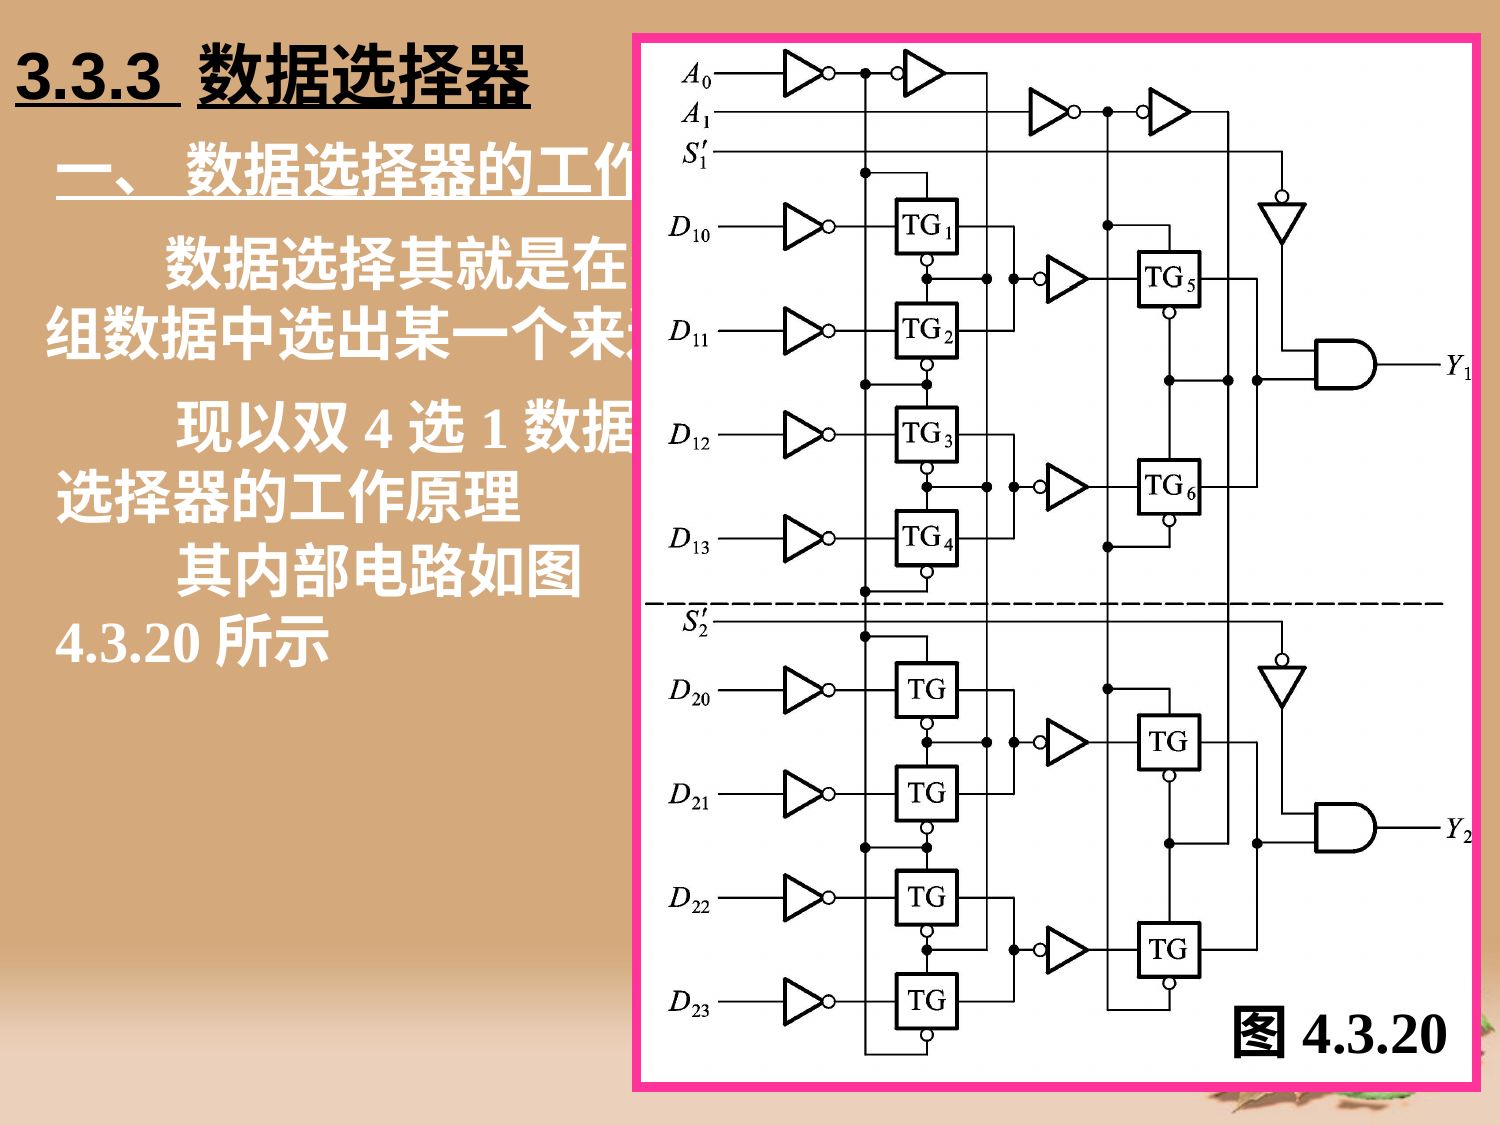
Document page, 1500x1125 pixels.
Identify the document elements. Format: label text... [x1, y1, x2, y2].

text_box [641, 42, 1472, 1083]
text_box 现以双4选1数据选择器74HC153为例说明数据选择器的工作原理 [41, 397, 632, 523]
title 3.3.3 数据选择器 [0, 31, 579, 114]
text_box 一、 数据选择器的工作原理 [41, 125, 632, 211]
text_box 其内部电路如图4.3.20所示 [41, 527, 621, 682]
picture [0, 0, 1500, 1125]
text_box 数据选择其就是在数字信号的传输过程中，从一组数据中选出某一个来送到输出端，也叫多路开关。 [29, 219, 632, 375]
